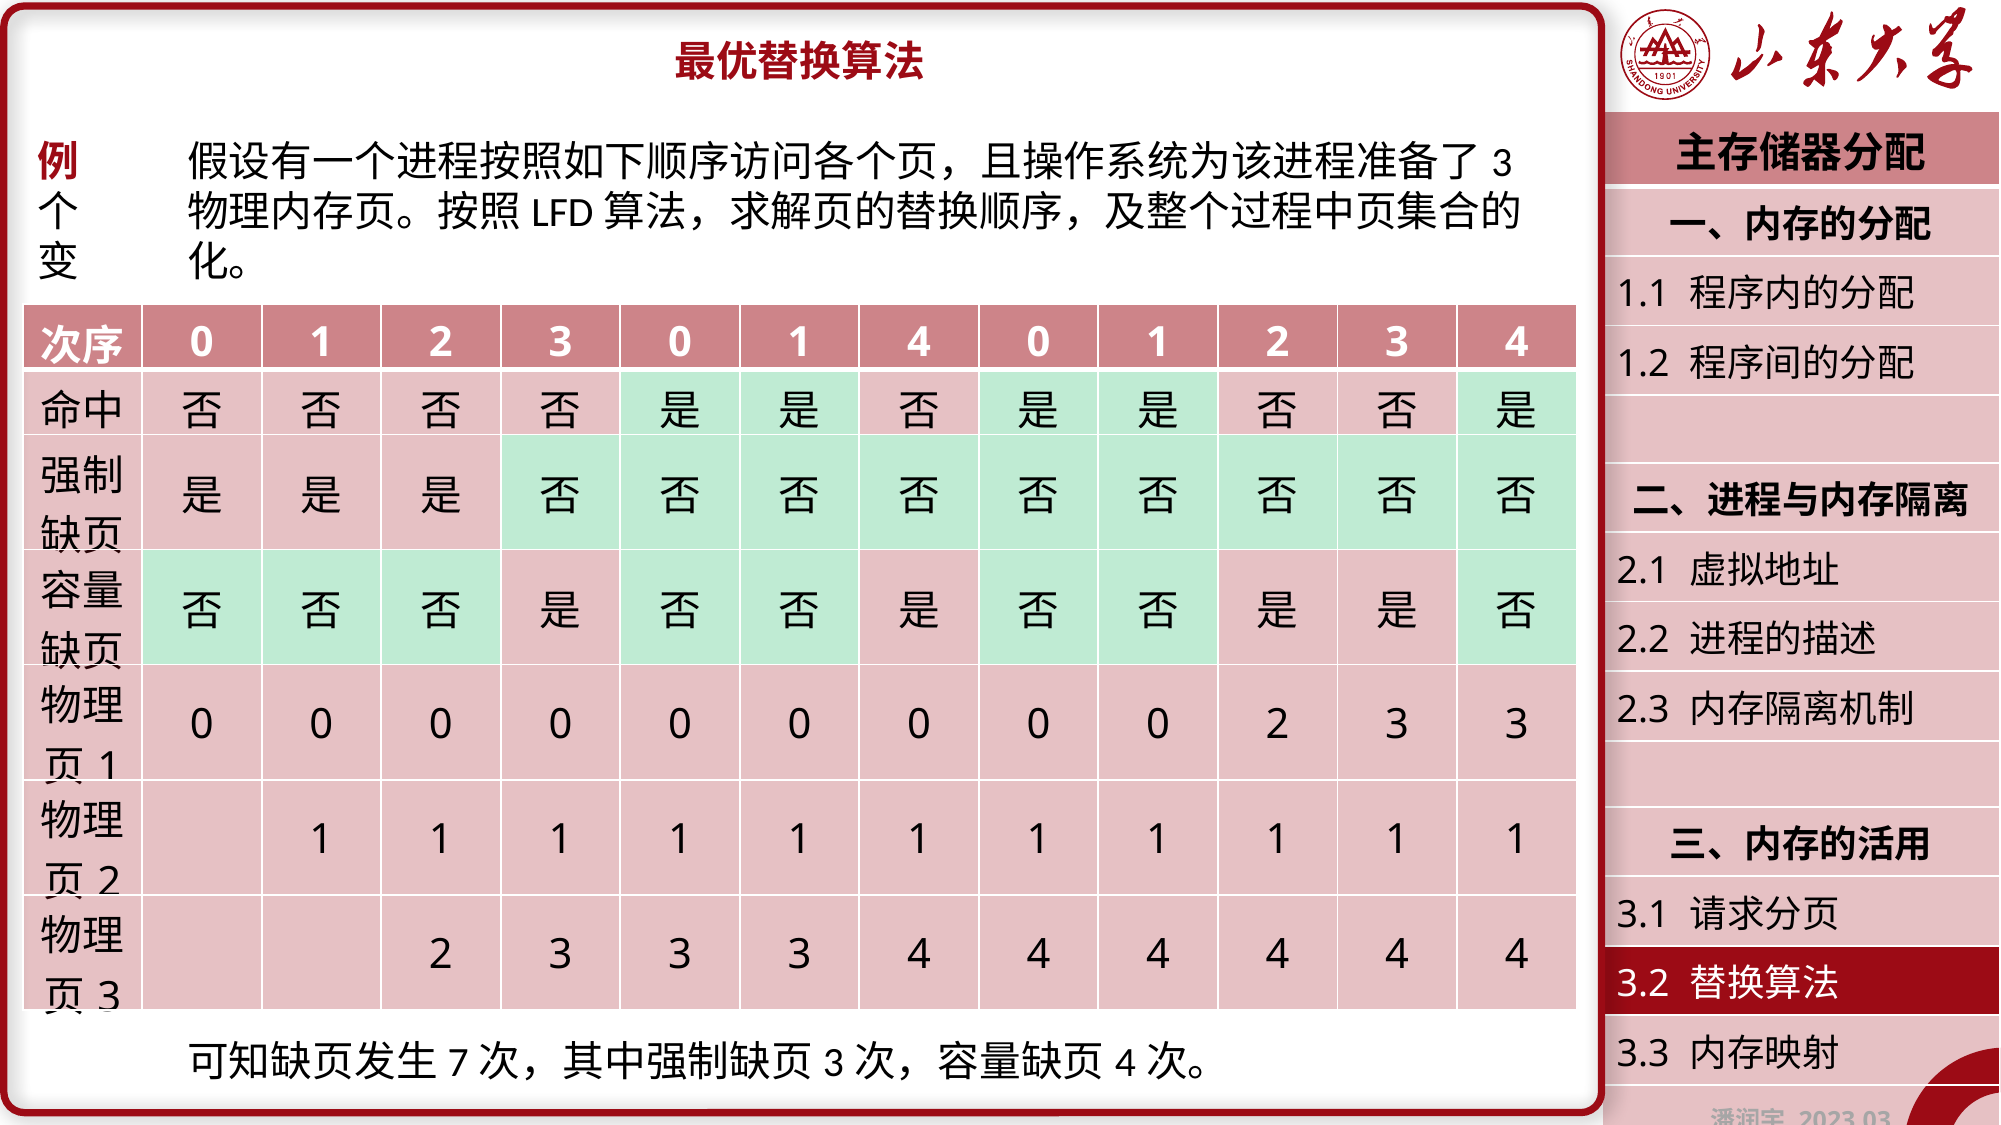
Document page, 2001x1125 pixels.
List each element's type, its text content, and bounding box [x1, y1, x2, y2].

table_cell 否 [1219, 435, 1337, 549]
table_cell 4 [1338, 896, 1456, 1009]
text_box 最优替换算法 例 假设有一个进程按照如下顺序访问各个页，且操作系统为该进程准备了3个 物理内存页。按照LFD算法，求解页的替换顺序，及整个过程中页集合的变 化。 可知缺页发生7次，其中强制缺页3次，容量缺页4次。 [22, 1011, 1577, 1093]
table_cell 否 [1099, 435, 1217, 549]
table_header 1 [741, 305, 858, 367]
table_cell 是 [741, 372, 858, 434]
table_cell 否 [263, 550, 380, 664]
table_cell 1 [621, 781, 739, 894]
table_header 2 [1219, 305, 1337, 367]
table_cell [143, 896, 261, 1009]
table_cell 2.3 内存隔离机制 [1617, 672, 1999, 740]
table_cell 4 [1458, 896, 1576, 1009]
table_cell 0 [980, 665, 1097, 779]
table_cell 物理页3 [24, 896, 141, 1009]
table_header 0 [143, 305, 261, 367]
table_cell [263, 896, 380, 1009]
table_cell 否 [143, 372, 261, 434]
table_cell 1 [1458, 781, 1576, 894]
table_cell 否 [621, 550, 739, 664]
table_header 次序 [24, 305, 141, 367]
table_header 4 [860, 305, 978, 367]
table_cell 潘润宇 2023.03 [1603, 1086, 1999, 1125]
table_cell 3 [1458, 665, 1576, 779]
table_cell [1617, 742, 1999, 806]
table_cell 4 [1219, 896, 1337, 1009]
table_header 1 [1099, 305, 1217, 367]
table_cell 2 [1219, 665, 1337, 779]
table_cell 3 [502, 896, 619, 1009]
table_cell 1.2 程序间的分配 [1617, 326, 1999, 394]
table_cell 二、进程与内存隔离 [1617, 464, 1999, 531]
table_cell 是 [1099, 372, 1217, 434]
table_cell 1.1 程序内的分配 [1617, 257, 1999, 325]
table_cell 物理页2 [24, 781, 141, 894]
table_cell 否 [621, 435, 739, 549]
table_cell 是 [860, 550, 978, 664]
table_cell 1 [1099, 781, 1217, 894]
table_cell 否 [502, 372, 619, 434]
table_cell 3 [741, 896, 858, 1009]
table_cell 3.2 替换算法 [1617, 947, 1999, 1014]
table_cell 否 [860, 435, 978, 549]
table_header 4 [1458, 305, 1576, 367]
text_box 最优替换算法 例 假设有一个进程按照如下顺序访问各个页，且操作系统为该进程准备了3个 物理内存页。按照LFD算法，求解页的替换顺序，及整个过程中页集合的变 化。 可知缺页发生7次，其中强制缺页3次，容量缺页4次。 [22, 27, 1577, 303]
table_header 0 [980, 305, 1097, 367]
table_cell 4 [1099, 896, 1217, 1009]
table_cell 0 [741, 665, 858, 779]
table_cell 否 [382, 550, 500, 664]
table_cell 否 [382, 372, 500, 434]
table_cell 否 [1458, 435, 1576, 549]
table_cell 2.2 进程的描述 [1617, 602, 1999, 670]
table_cell 3 [1338, 665, 1456, 779]
table_cell 否 [980, 435, 1097, 549]
table_cell 否 [1099, 550, 1217, 664]
table_cell 0 [382, 665, 500, 779]
table_cell 是 [1219, 550, 1337, 664]
table_cell 1 [1338, 781, 1456, 894]
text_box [1620, 5, 1977, 100]
table_cell 否 [1458, 550, 1576, 664]
table_cell 0 [860, 665, 978, 779]
table_cell 2.1 虚拟地址 [1617, 533, 1999, 601]
table_cell 0 [502, 665, 619, 779]
table_cell 否 [143, 550, 261, 664]
table_cell 物理页1 [24, 665, 141, 779]
table_cell 一、内存的分配 [1617, 189, 1999, 255]
table_header 主存储器分配 [1617, 112, 1999, 184]
table_header 2 [382, 305, 500, 367]
table_cell 否 [1219, 372, 1337, 434]
table_cell 是 [1458, 372, 1576, 434]
table_cell 否 [1338, 435, 1456, 549]
table_cell 是 [980, 372, 1097, 434]
table_cell [1617, 396, 1999, 462]
table_cell 1 [1219, 781, 1337, 894]
table_cell 强制缺页 [24, 435, 141, 549]
table_cell 是 [502, 550, 619, 664]
table_cell [143, 781, 261, 894]
table_cell 否 [860, 372, 978, 434]
table_cell 容量缺页 [24, 550, 141, 664]
text_box [2, 4, 1603, 1114]
table_cell 是 [1338, 550, 1456, 664]
table_header 3 [502, 305, 619, 367]
table_cell 3 [621, 896, 739, 1009]
table_cell 是 [143, 435, 261, 549]
table_cell 0 [621, 665, 739, 779]
table_cell 三、内存的活用 [1617, 808, 1999, 875]
table_cell 是 [621, 372, 739, 434]
table_cell 1 [741, 781, 858, 894]
table_cell 是 [382, 435, 500, 549]
table_header 0 [621, 305, 739, 367]
table_cell 1 [382, 781, 500, 894]
table_cell 2 [382, 896, 500, 1009]
table_cell 1 [263, 781, 380, 894]
table_cell 否 [980, 550, 1097, 664]
table_cell 3.3 内存映射 [1617, 1016, 1999, 1084]
table_cell 3.1 请求分页 [1617, 877, 1999, 945]
table_cell 0 [263, 665, 380, 779]
table_cell 否 [502, 435, 619, 549]
table_cell 1 [980, 781, 1097, 894]
table_cell 否 [1338, 372, 1456, 434]
table_cell 4 [980, 896, 1097, 1009]
table_cell 是 [263, 435, 380, 549]
table_cell 否 [741, 550, 858, 664]
table_cell 1 [502, 781, 619, 894]
table_cell 命中 [24, 372, 141, 434]
table_header 3 [1338, 305, 1456, 367]
table_cell 4 [860, 896, 978, 1009]
table_cell 0 [1099, 665, 1217, 779]
table_cell 0 [143, 665, 261, 779]
table_cell 否 [741, 435, 858, 549]
table_cell 1 [860, 781, 978, 894]
table_cell 否 [263, 372, 380, 434]
table_header 1 [263, 305, 380, 367]
